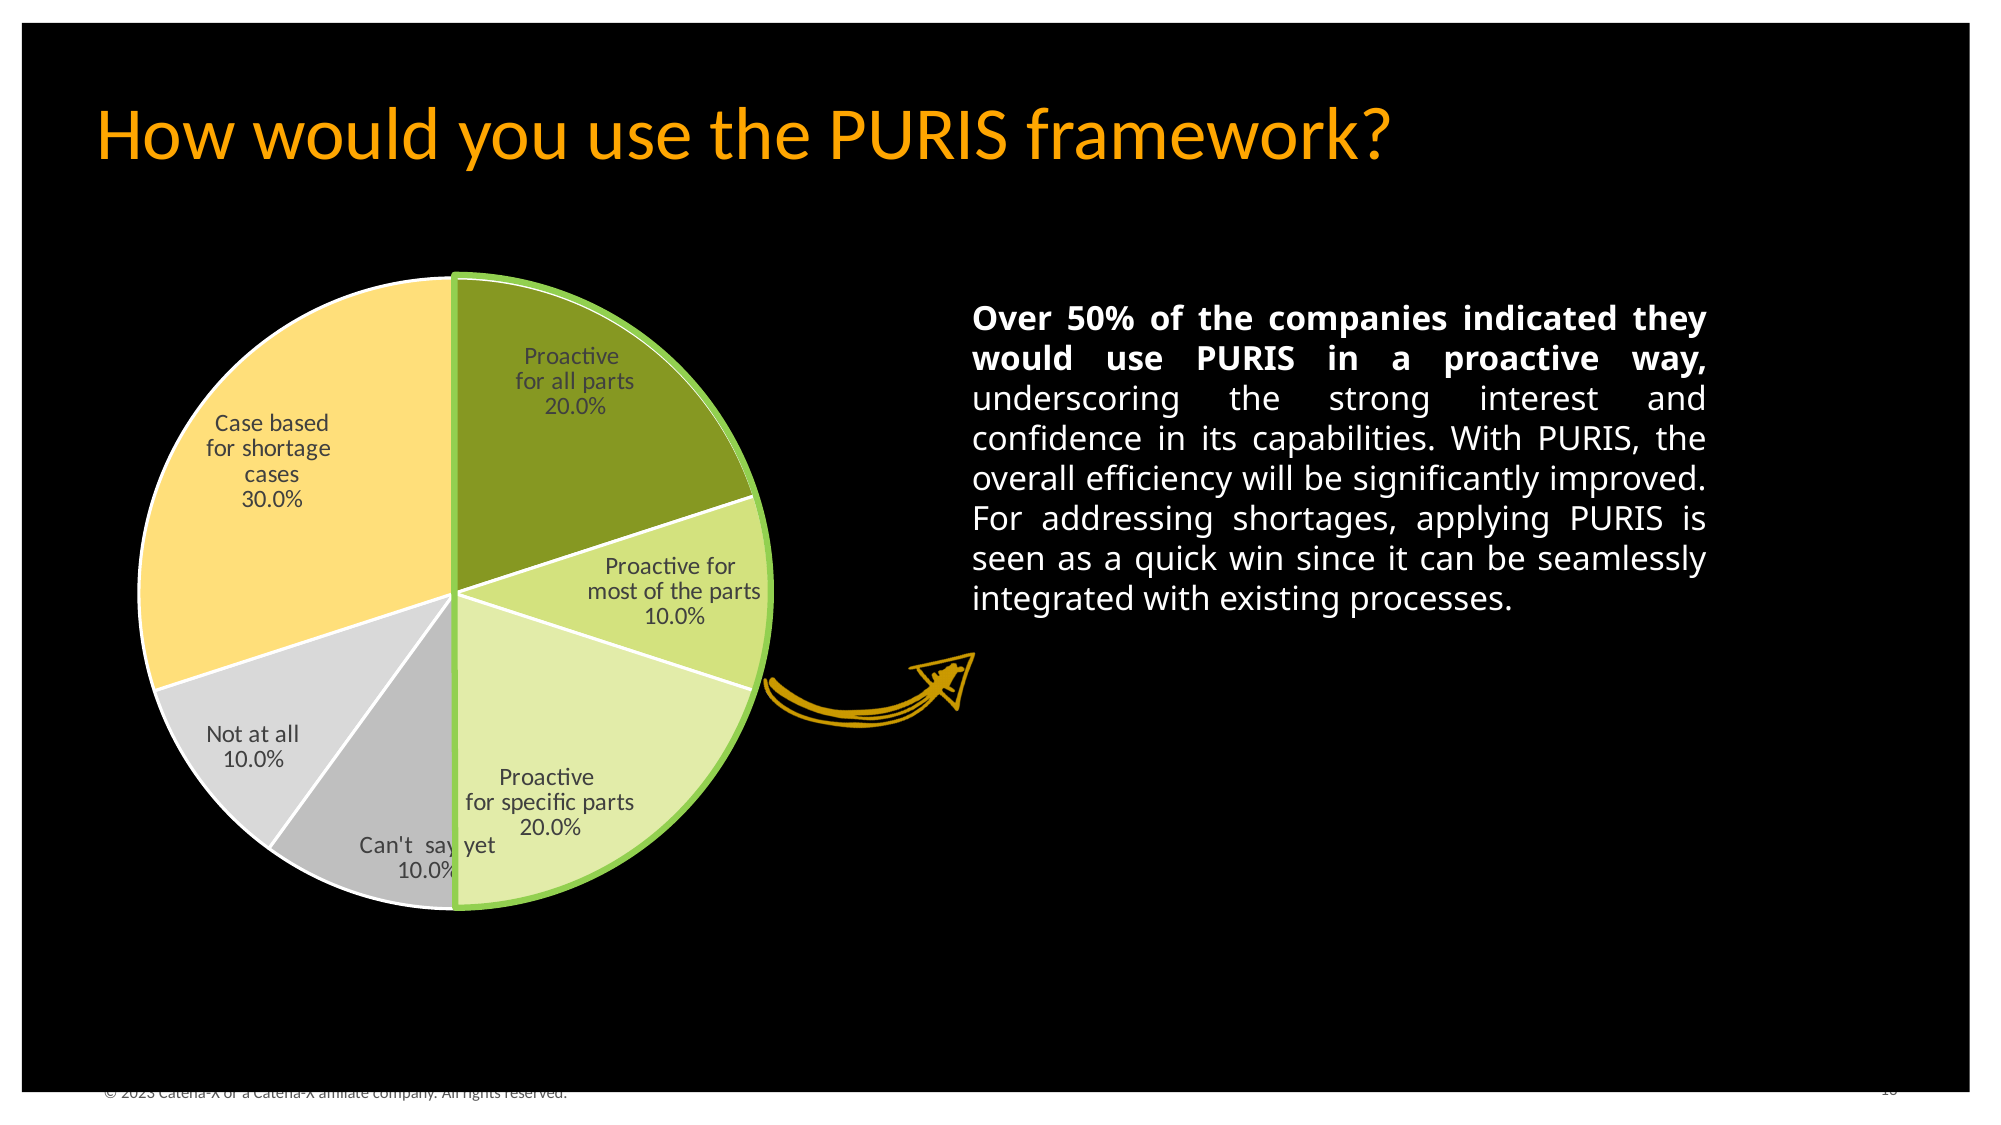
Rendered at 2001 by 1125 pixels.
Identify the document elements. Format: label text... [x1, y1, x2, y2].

footer © 2023 Catena-X or a Catena-X affiliate company. All rights reserved. [103, 1065, 1000, 1120]
text_box Over 50% of the companies indicated they would use PURIS in a proactive way, underscoring the strong interest and confidence in its capabilities. With PURIS, the overall efficiency will be significantly improved. For addressing shortages, applying PURIS is seen as a quick win since it can be seamlessly integrated with existing processes. [996, 290, 1723, 625]
slide_number 13 [1447, 1059, 1898, 1120]
text_box [21, 22, 1970, 1093]
chart [0, 117, 996, 1007]
text_box How would you use the PURIS framework? [81, 87, 1919, 275]
